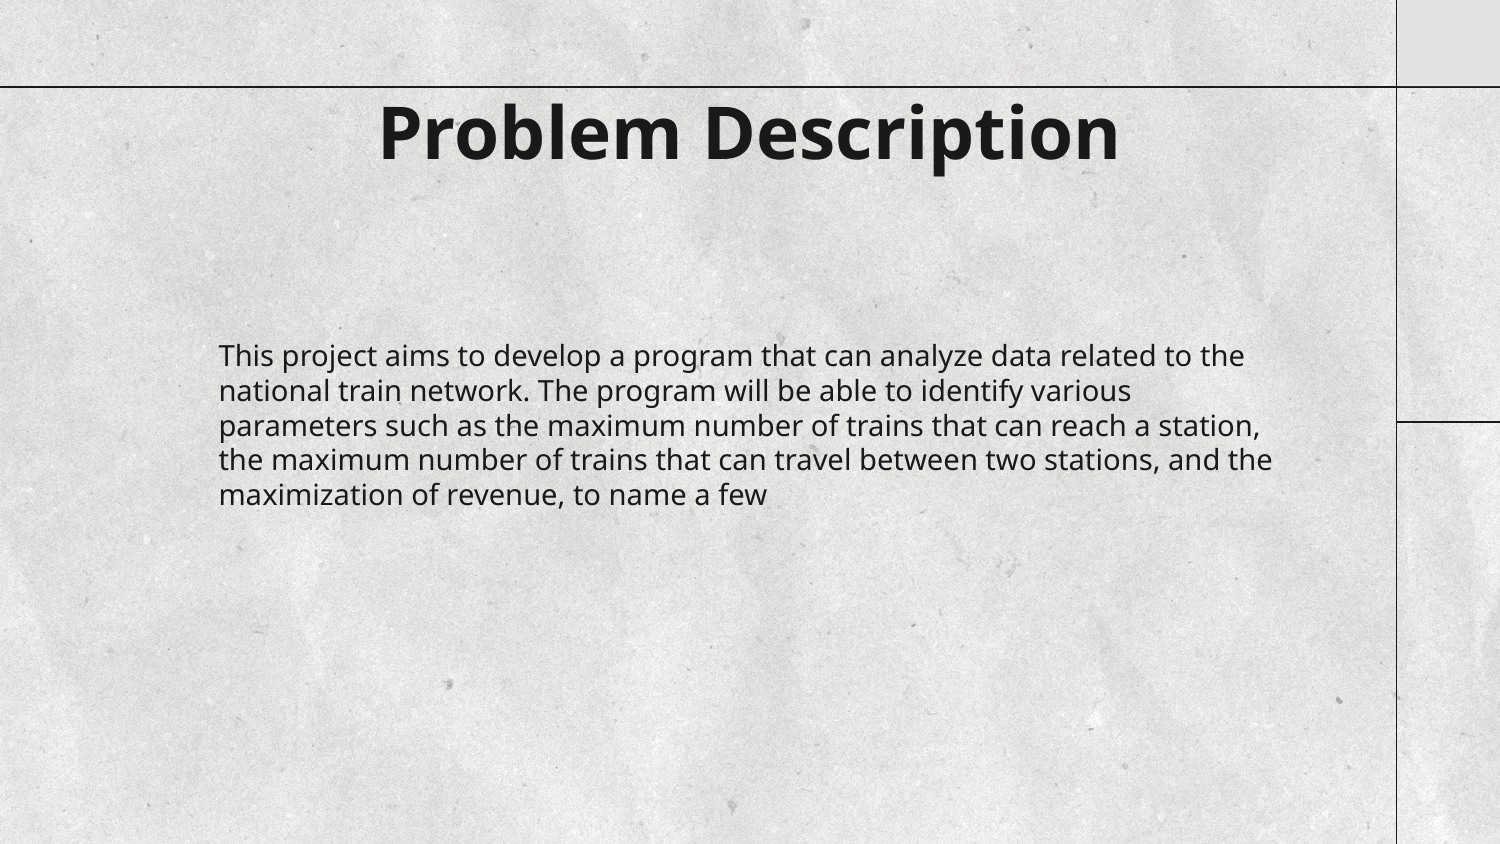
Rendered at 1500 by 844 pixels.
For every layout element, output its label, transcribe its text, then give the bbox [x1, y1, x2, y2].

picture [0, 0, 1396, 86]
text_box [1397, 0, 1500, 88]
picture [0, 88, 1396, 844]
picture [1397, 423, 1500, 844]
picture [1397, 88, 1500, 421]
text_box This project aims to develop a program that can analyze data related to the national train network. The program will be able to identify various parameters such as the maximum number of trains that can reach a station, the maximum number of trains that can travel between two stations, and the maximization of revenue, to name a few [203, 321, 1297, 522]
title Problem Description [118, 86, 1382, 189]
